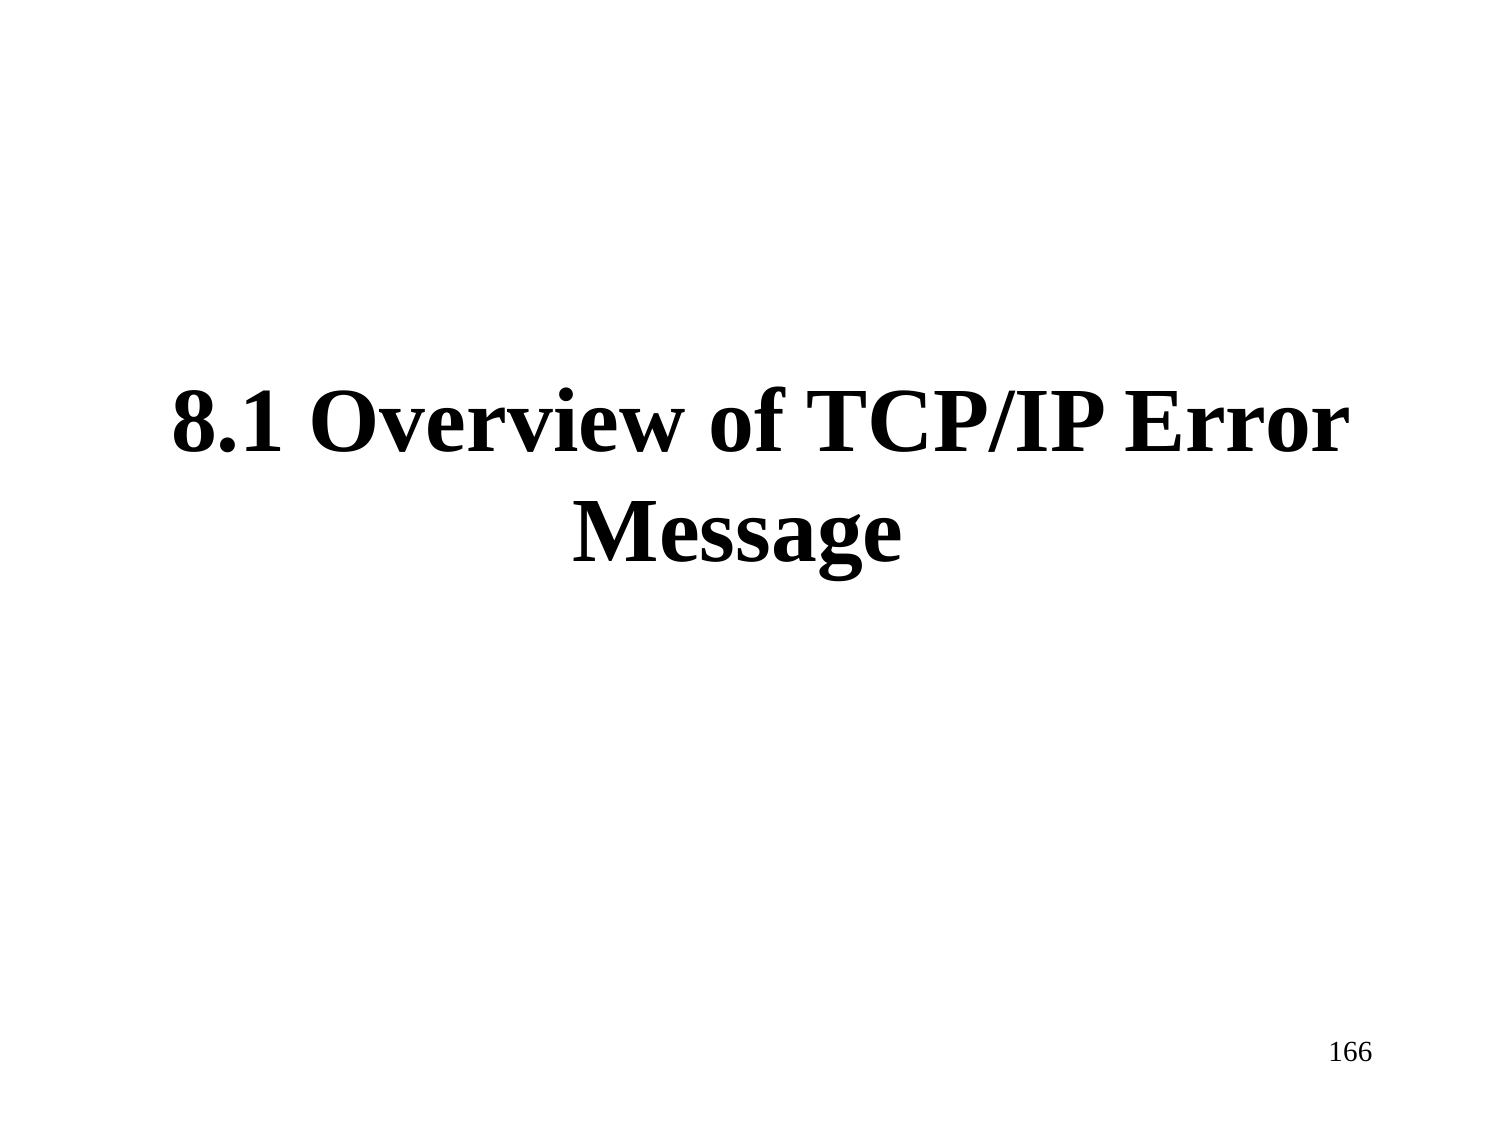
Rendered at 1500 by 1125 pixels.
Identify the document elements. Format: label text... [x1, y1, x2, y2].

slide_number 166 [1074, 1024, 1388, 1101]
title 8.1 Overview of TCP/IP Error Message [112, 349, 1388, 591]
